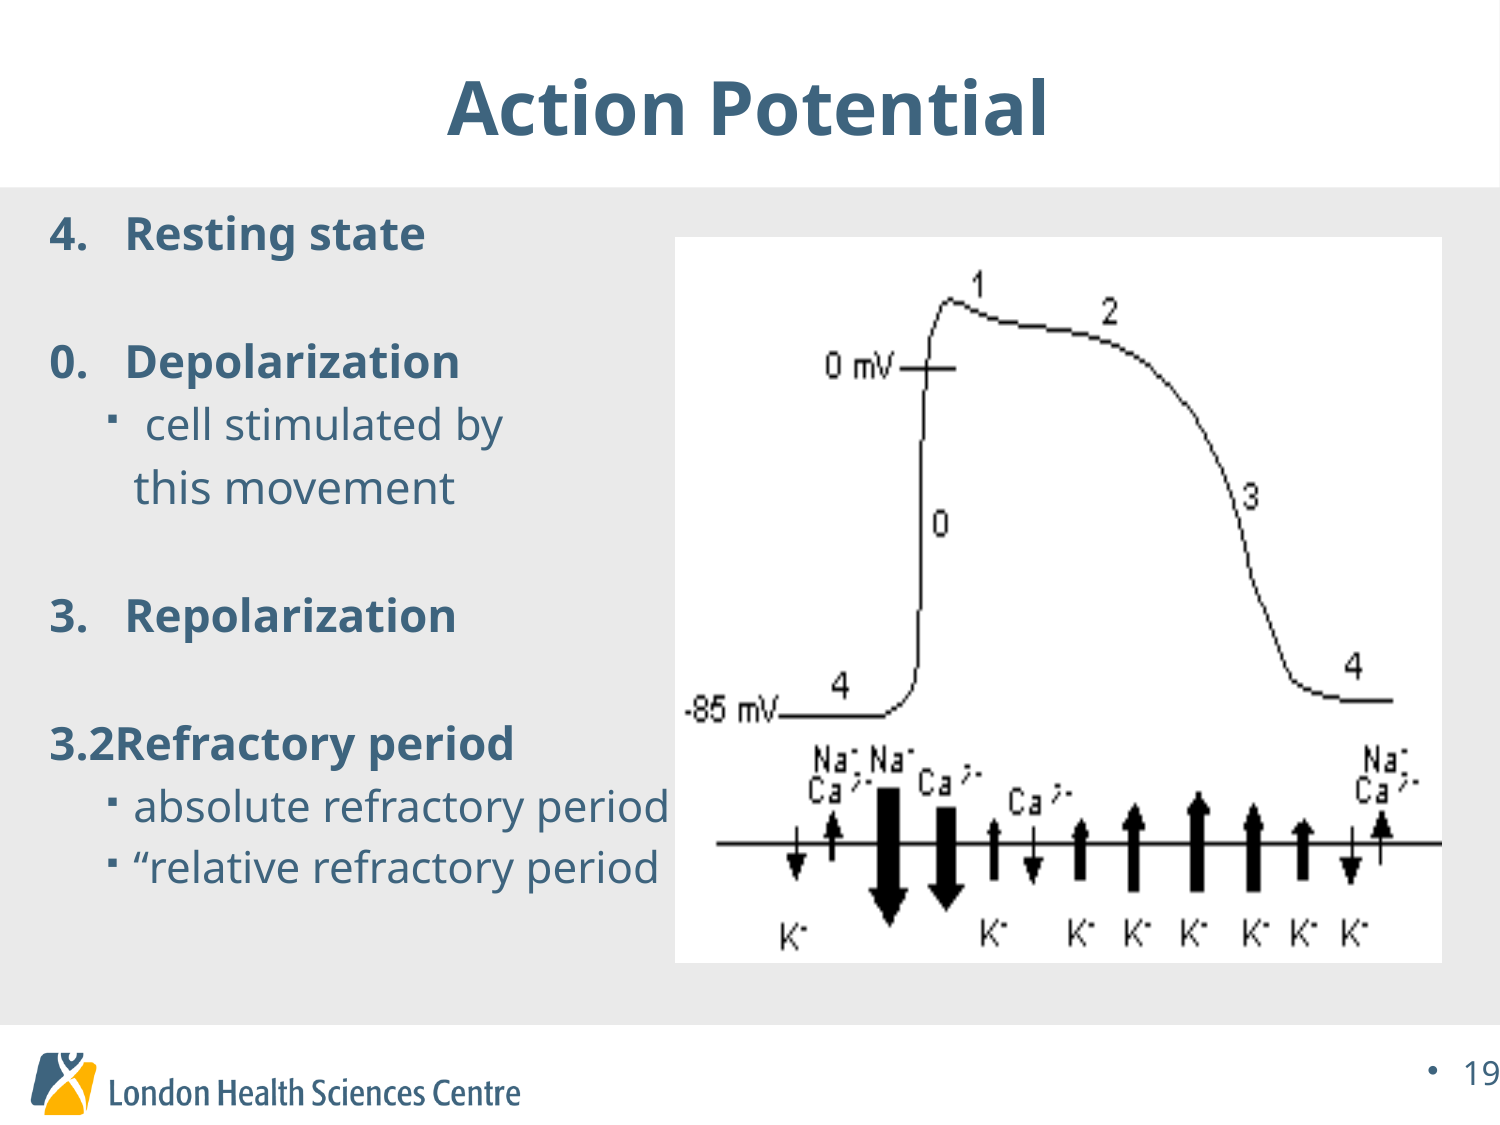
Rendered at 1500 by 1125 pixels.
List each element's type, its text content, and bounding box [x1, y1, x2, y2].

picture [674, 237, 1442, 963]
picture [12, 1034, 538, 1122]
list 4. Resting state 0. Depolarization cell stimulated by this movement 3. Repolarization 3.2Refractory period absolute refractory period “relative refractory period [34, 197, 1447, 1003]
title Action Potential [0, 0, 1500, 188]
